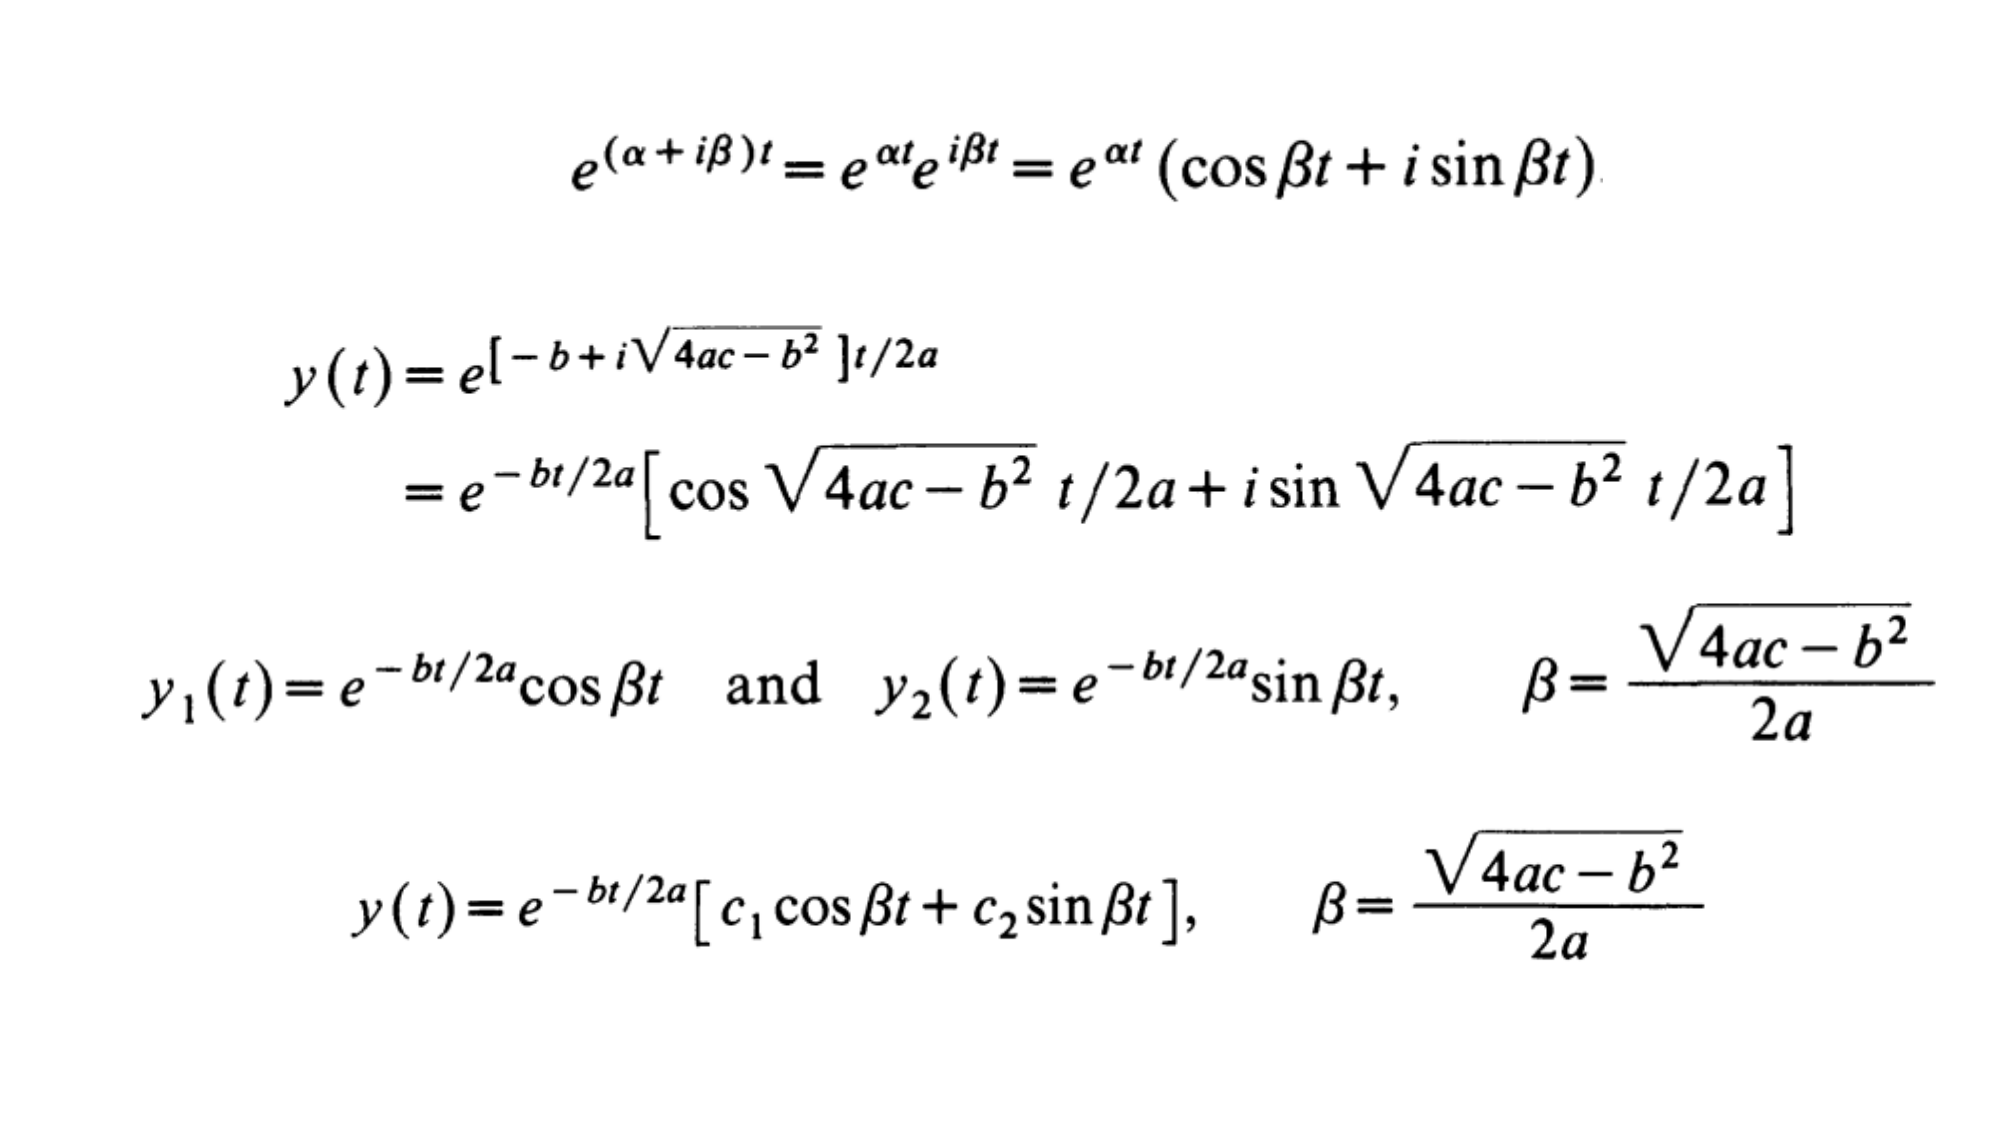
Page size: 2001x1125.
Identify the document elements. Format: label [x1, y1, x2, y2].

picture [114, 594, 1944, 757]
picture [324, 806, 1720, 981]
picture [246, 292, 1815, 554]
picture [526, 103, 1603, 220]
